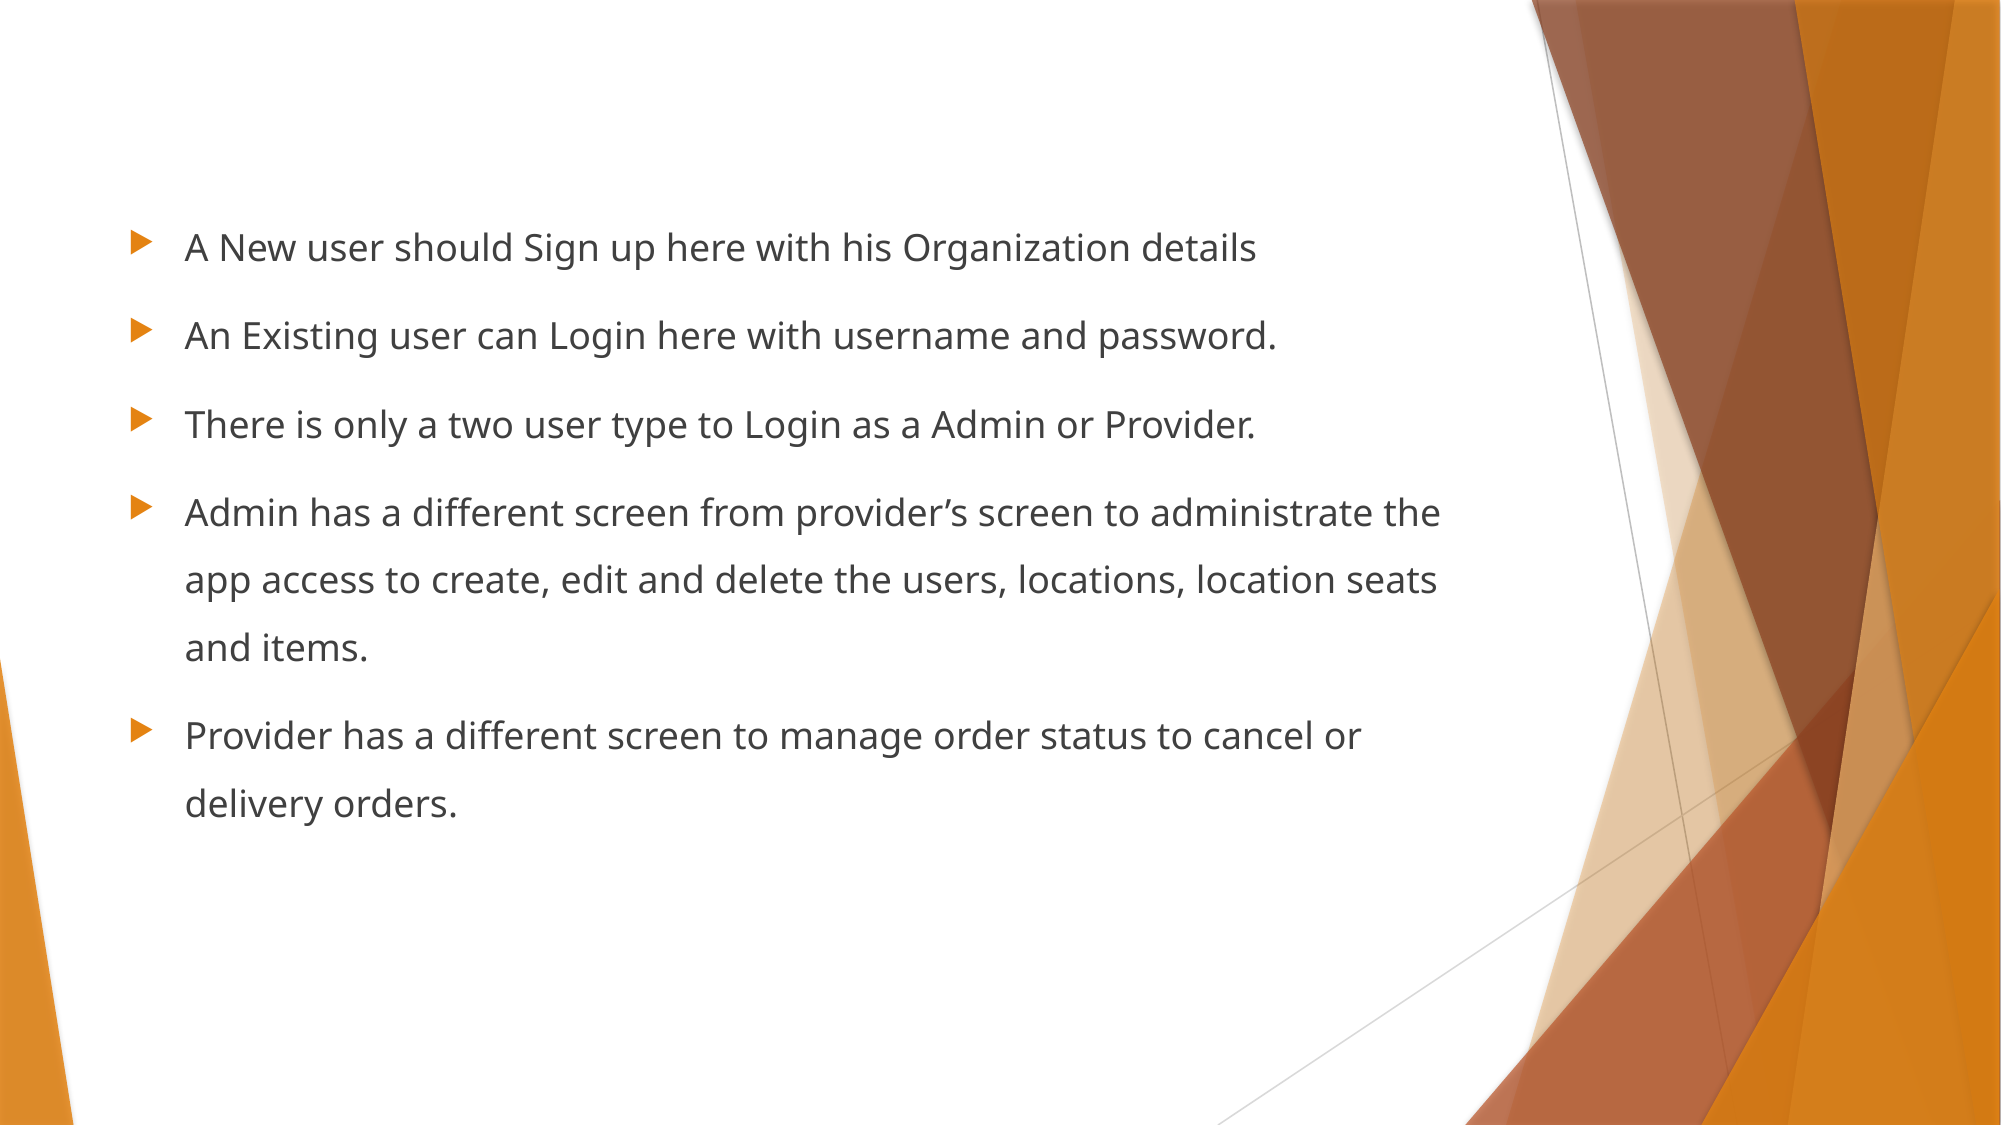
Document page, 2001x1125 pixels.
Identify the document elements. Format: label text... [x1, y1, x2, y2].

list A New user should Sign up here with his Organization details An Existing user can Login here with username and password. There is only a two user type to Login as a Admin or Provider. Admin has a different screen from provider’s screen to administrate the app access to create, edit and delete the users, locations, location seats and items. Provider has a different screen to manage order status to cancel or delivery orders. [113, 193, 1524, 972]
